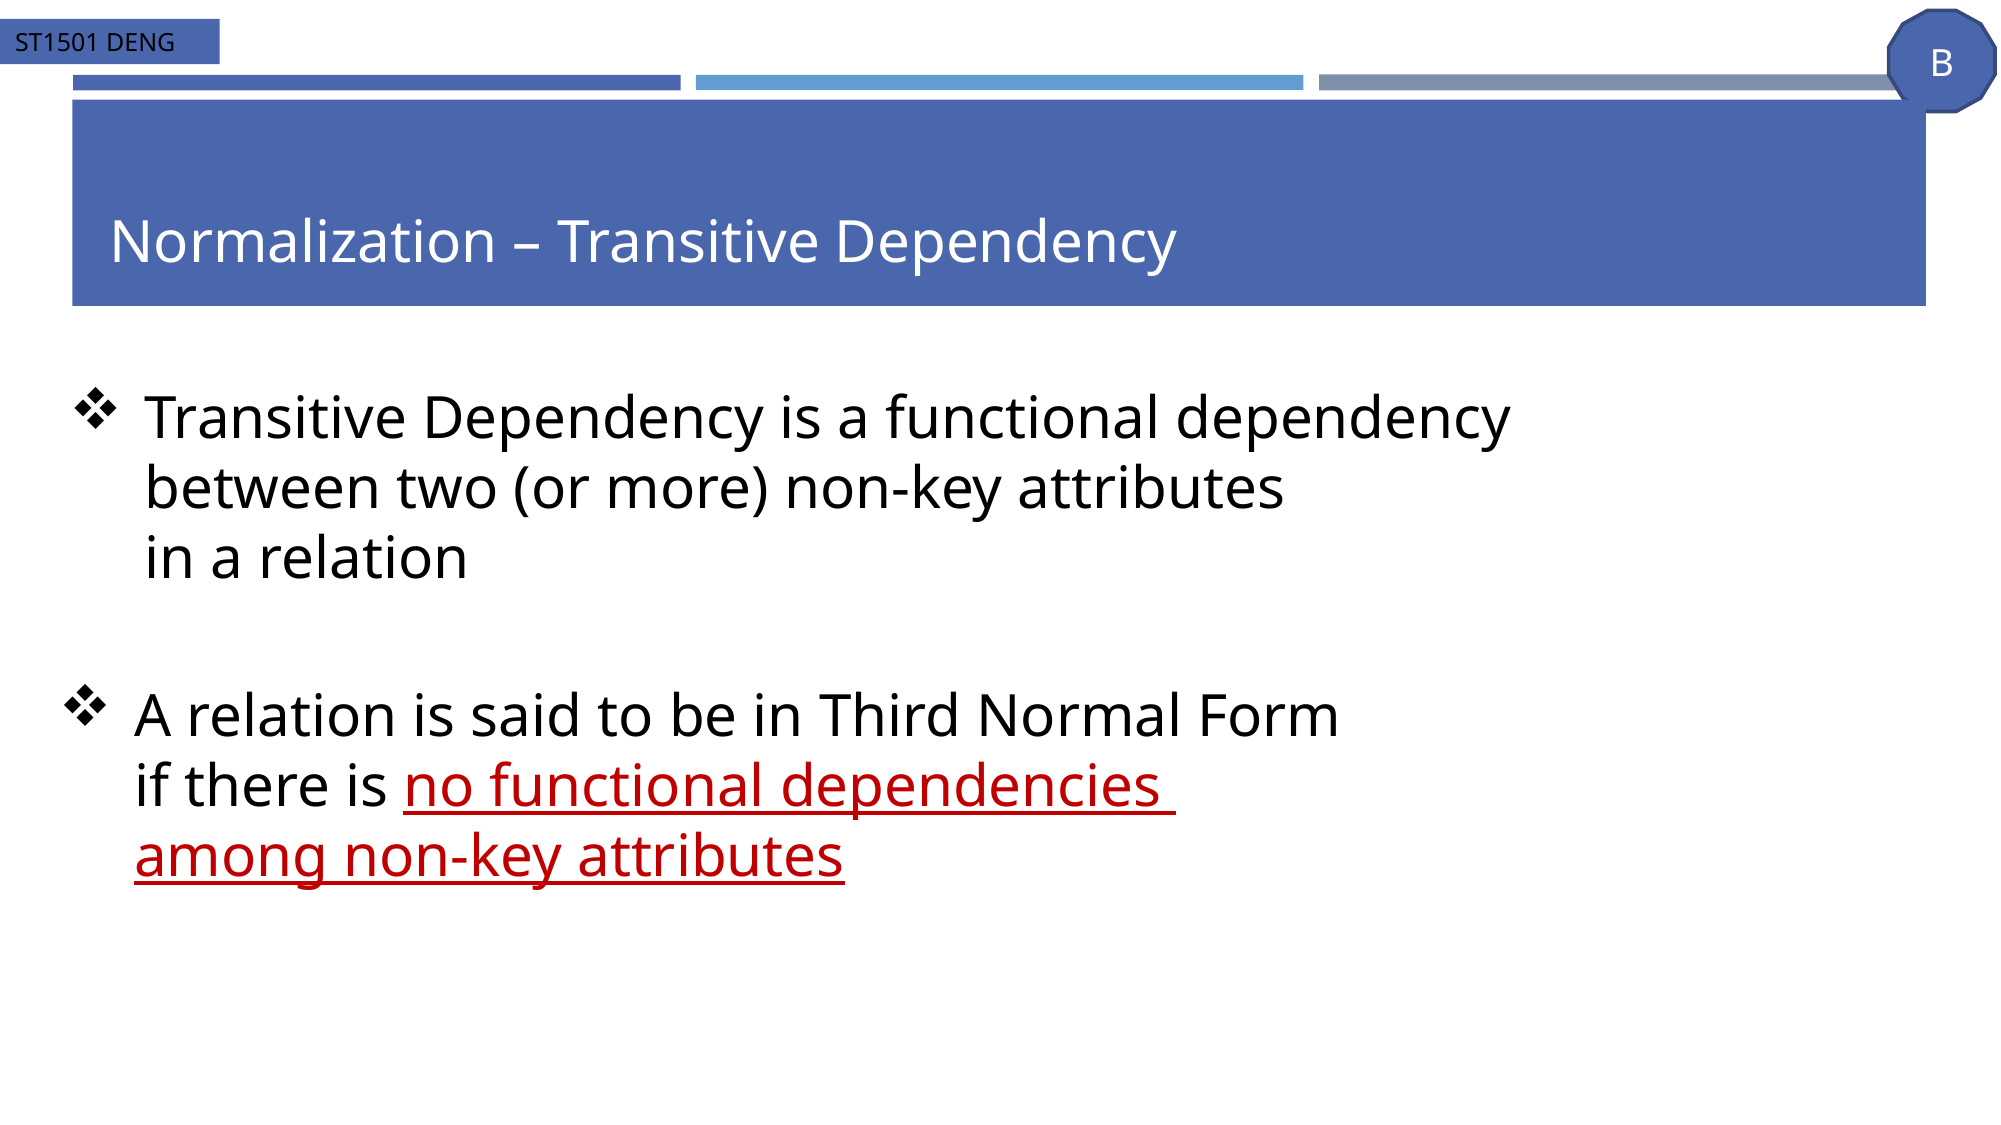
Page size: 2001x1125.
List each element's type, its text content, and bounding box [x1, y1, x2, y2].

text_box Transitive Dependency is a functional dependency between two (or more) non-key attributes in a relation [54, 373, 1783, 599]
text_box A relation is said to be in Third Normal Form if there is no functional dependencies among non-key attributes [44, 670, 1357, 896]
title Normalization – Transitive Dependency [94, 119, 1904, 282]
